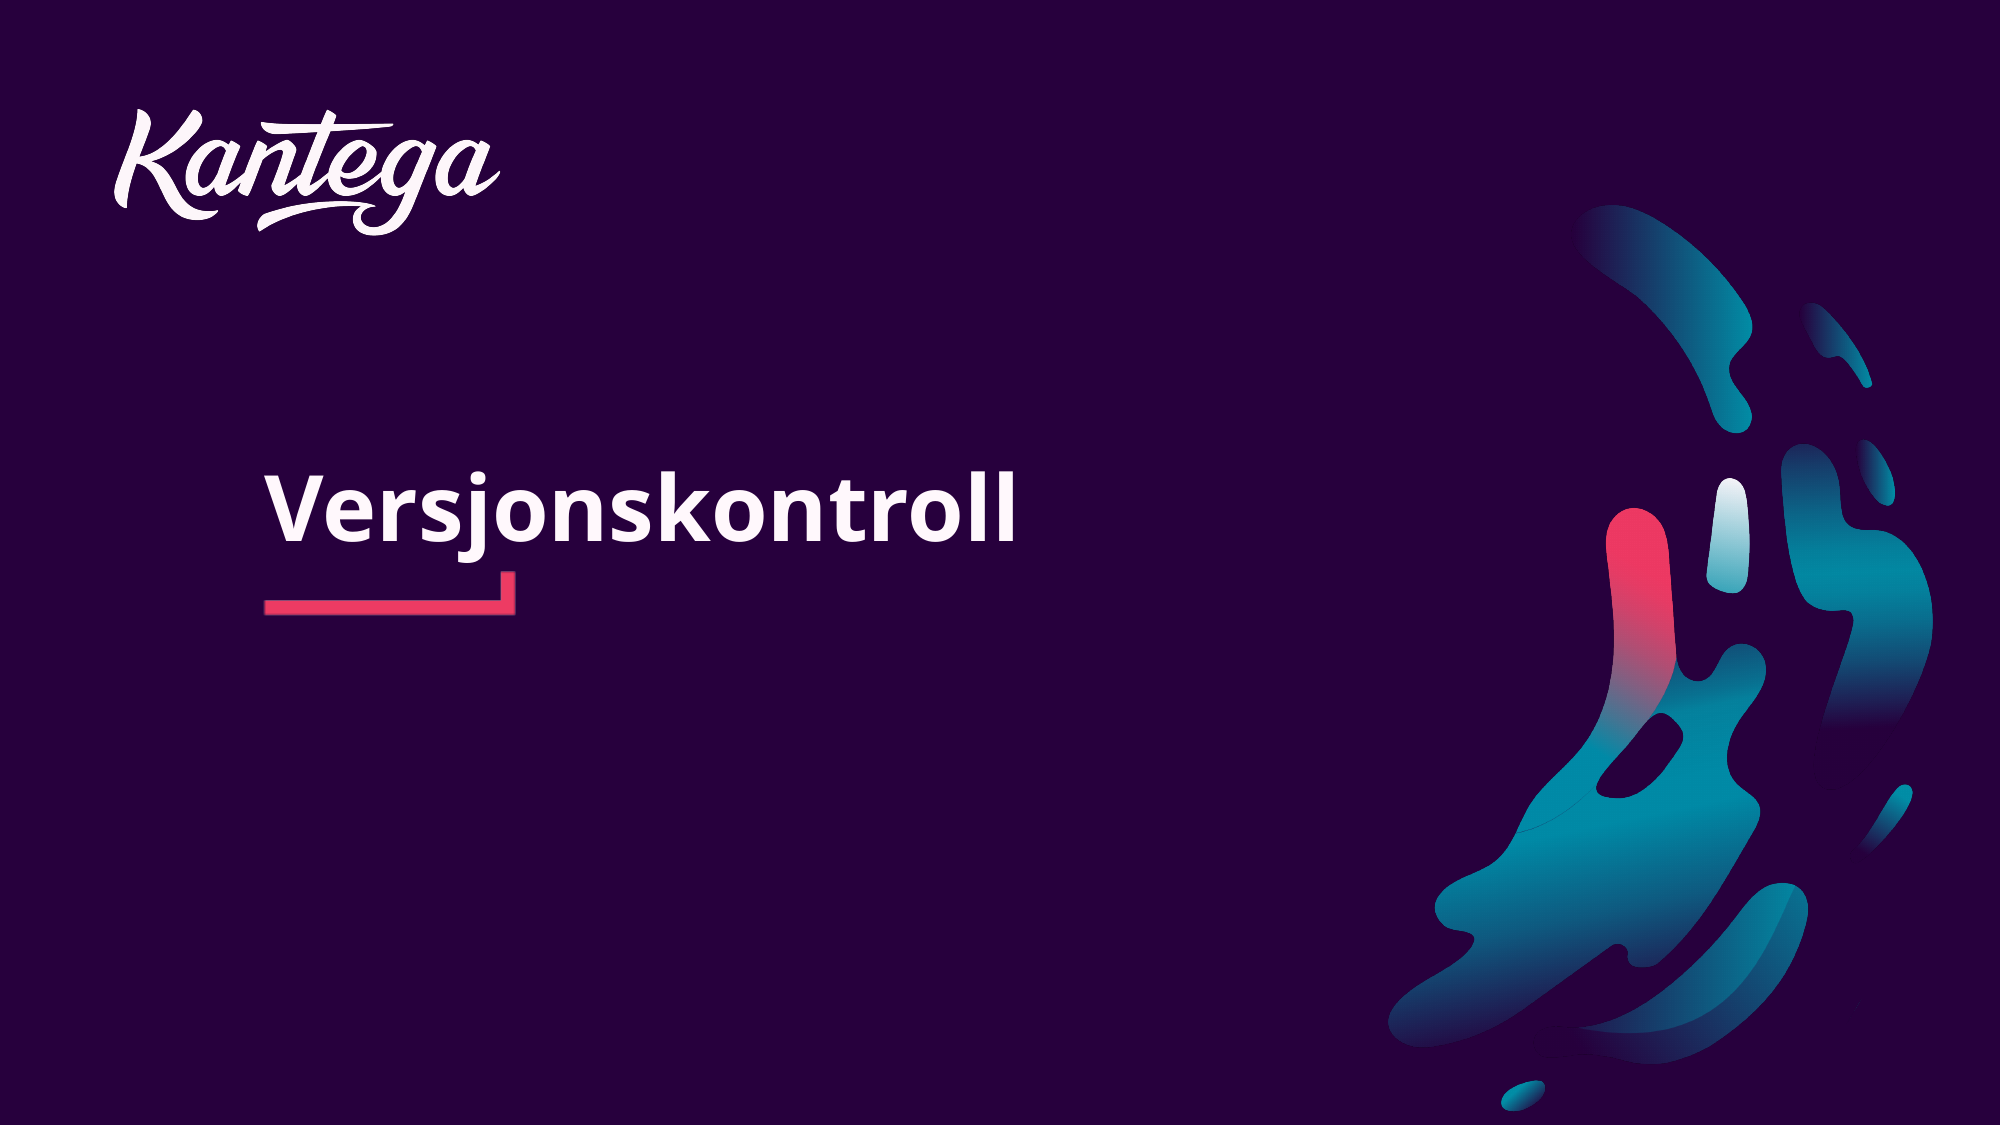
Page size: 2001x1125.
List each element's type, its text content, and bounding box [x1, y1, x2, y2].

picture [1388, 204, 1933, 1112]
title Versjonskontroll [249, 255, 1750, 570]
picture [94, 80, 517, 256]
picture [257, 570, 524, 624]
